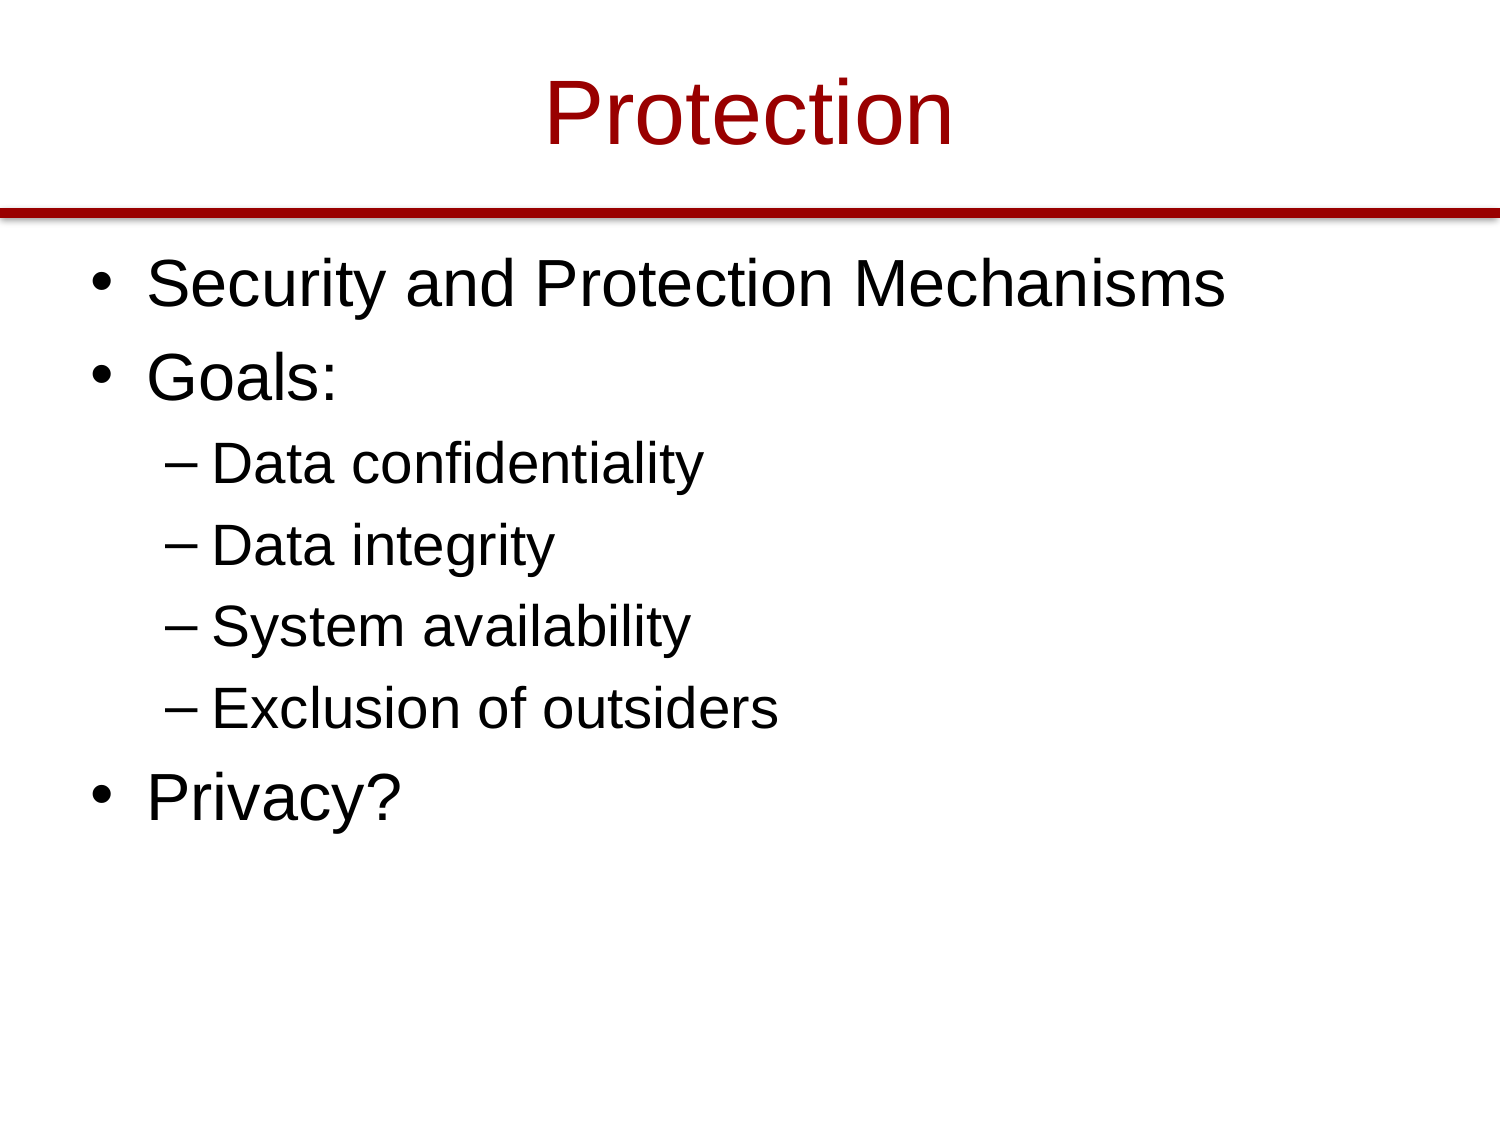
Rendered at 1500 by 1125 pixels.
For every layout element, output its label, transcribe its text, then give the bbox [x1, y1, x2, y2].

list Security and Protection Mechanisms Goals: Data confidentiality Data integrity System availability Exclusion of outsiders Privacy? [75, 232, 1425, 1005]
title Protection [75, 13, 1425, 202]
